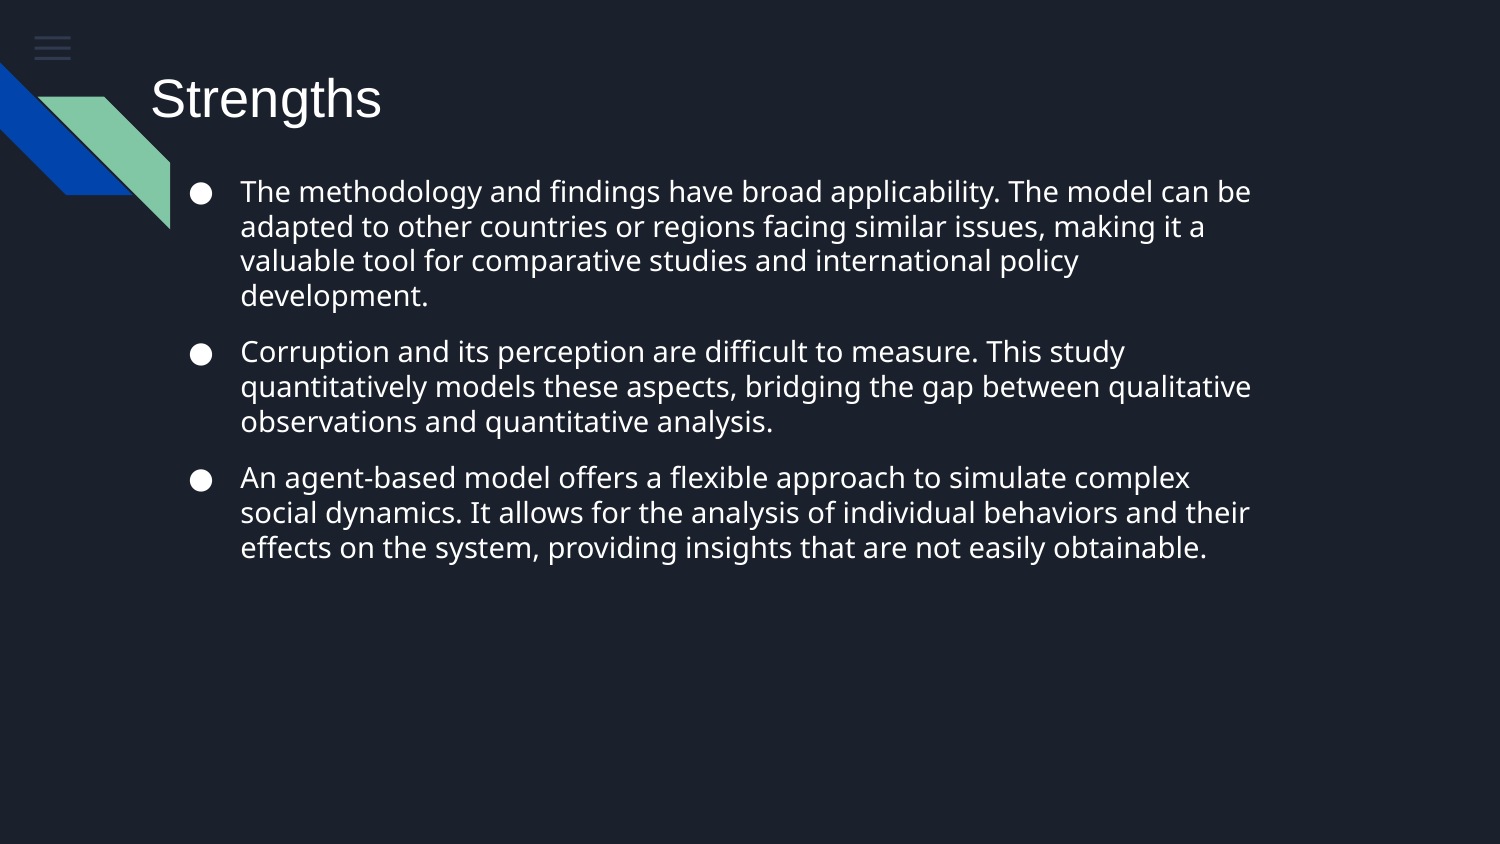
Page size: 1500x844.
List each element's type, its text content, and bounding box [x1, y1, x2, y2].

text_box Strengths [135, 38, 1223, 143]
text_box The methodology and findings have broad applicability. The model can be adapted to other countries or regions facing similar issues, making it a valuable tool for comparative studies and international policy development. Corruption and its perception are difficult to measure. This study quantitatively models these aspects, bridging the gap between qualitative observations and quantitative analysis. An agent-based model offers a flexible approach to simulate complex social dynamics. It allows for the analysis of individual behaviors and their effects on the system, providing insights that are not easily obtainable. [150, 157, 1271, 796]
